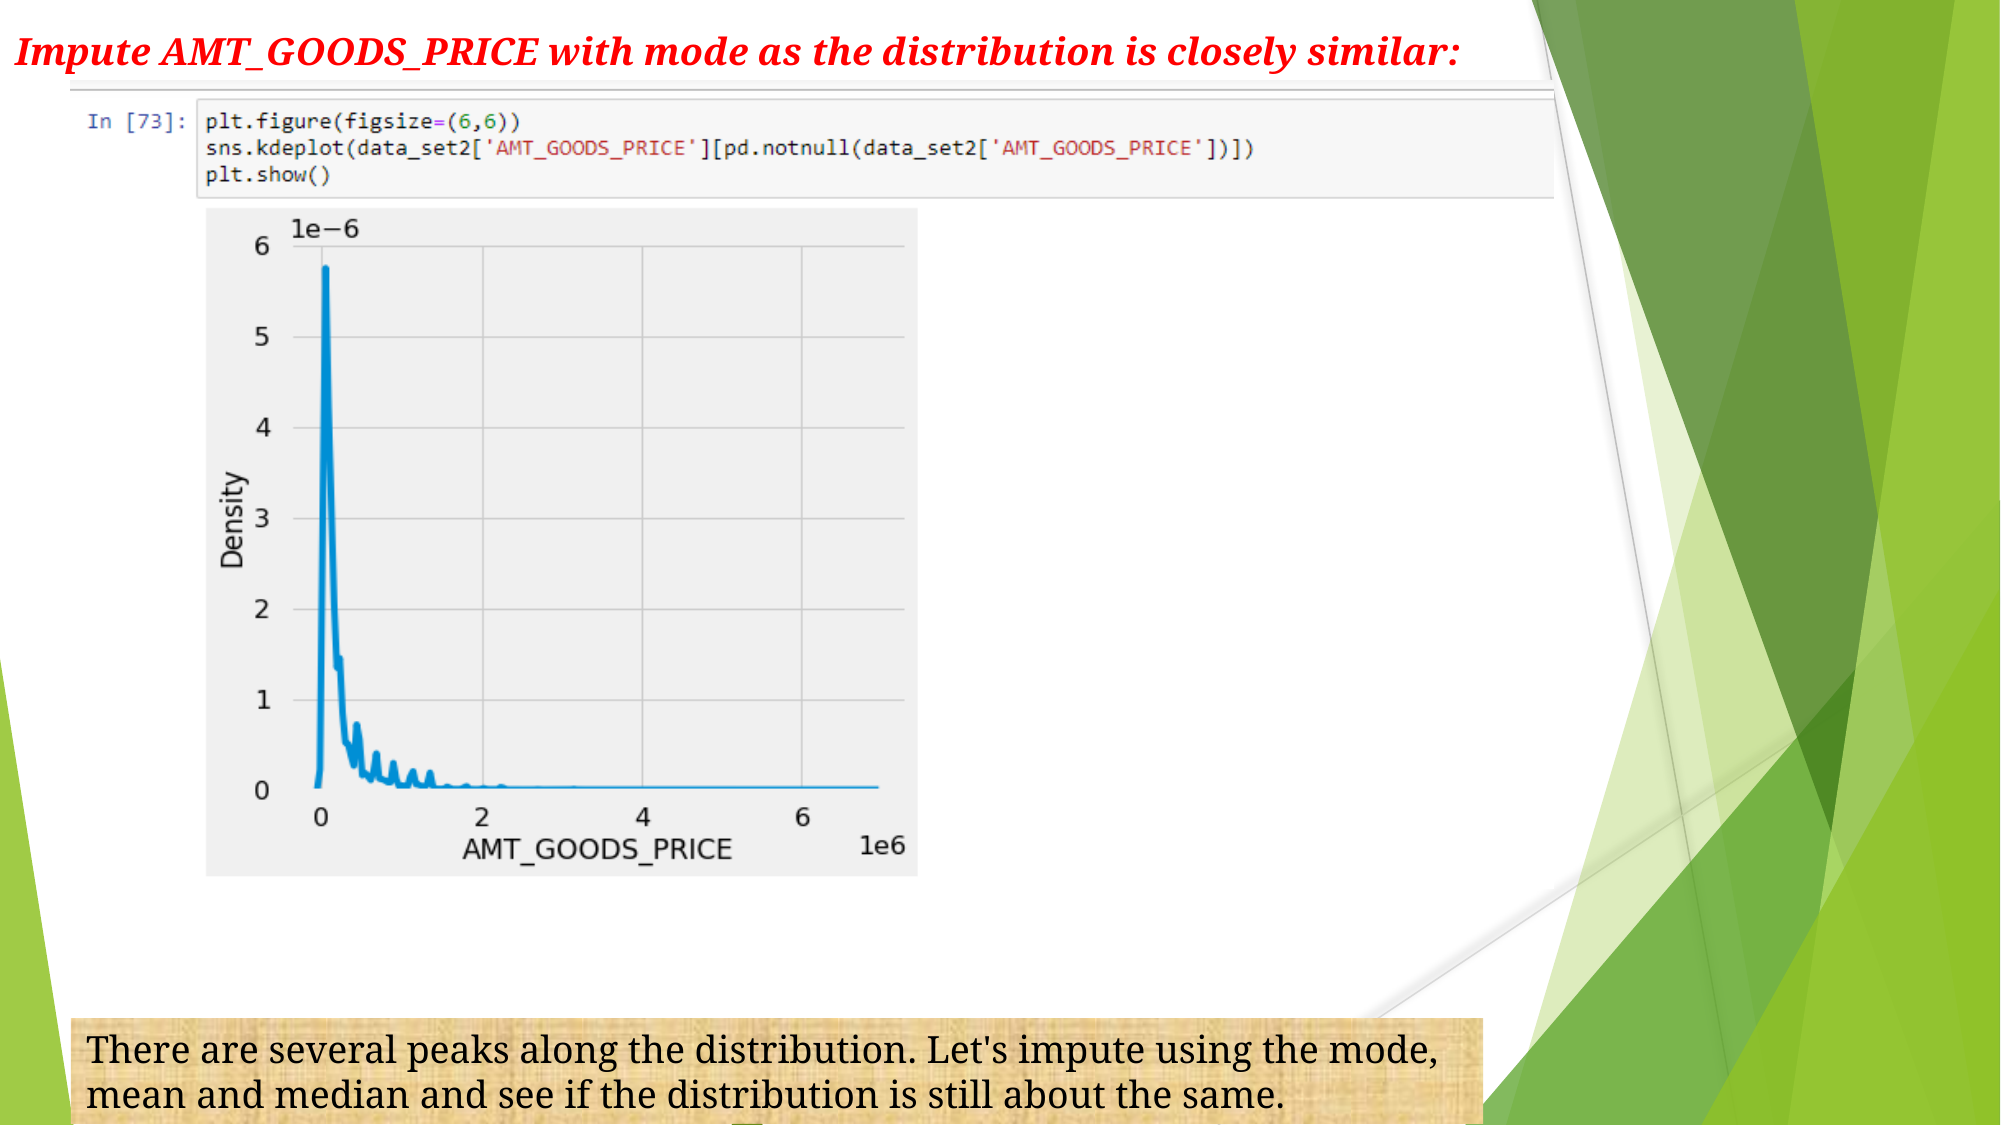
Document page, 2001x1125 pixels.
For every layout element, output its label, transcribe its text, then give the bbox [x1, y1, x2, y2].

text_box Impute AMT_GOODS_PRICE with mode as the distribution is closely similar: [0, 20, 1554, 81]
picture [70, 80, 1554, 889]
text_box There are several peaks along the distribution. Let's impute using the mode, mean and median and see if the distribution is still about the same. [70, 1018, 1484, 1124]
